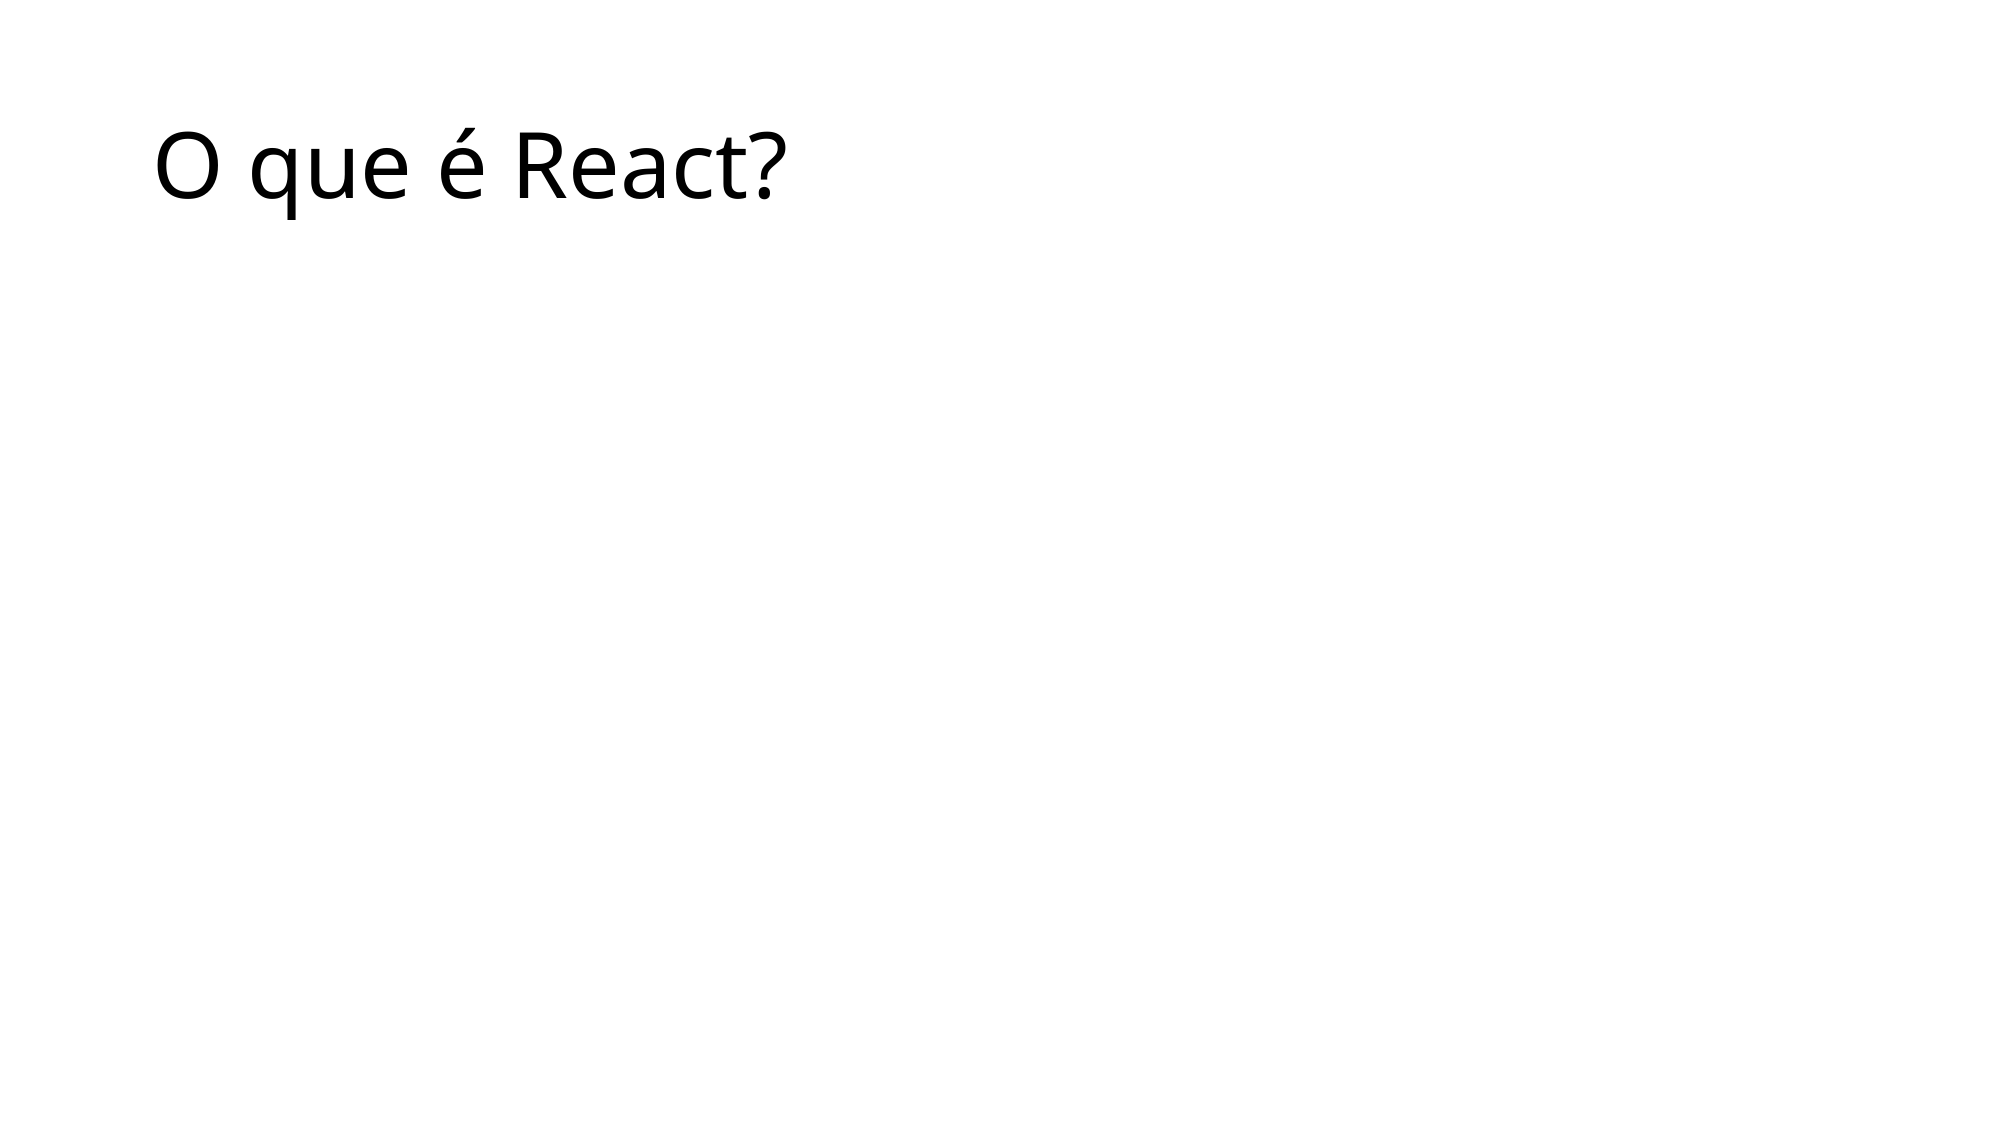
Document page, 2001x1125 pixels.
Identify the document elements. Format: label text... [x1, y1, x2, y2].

title O que é React? [137, 59, 1863, 278]
